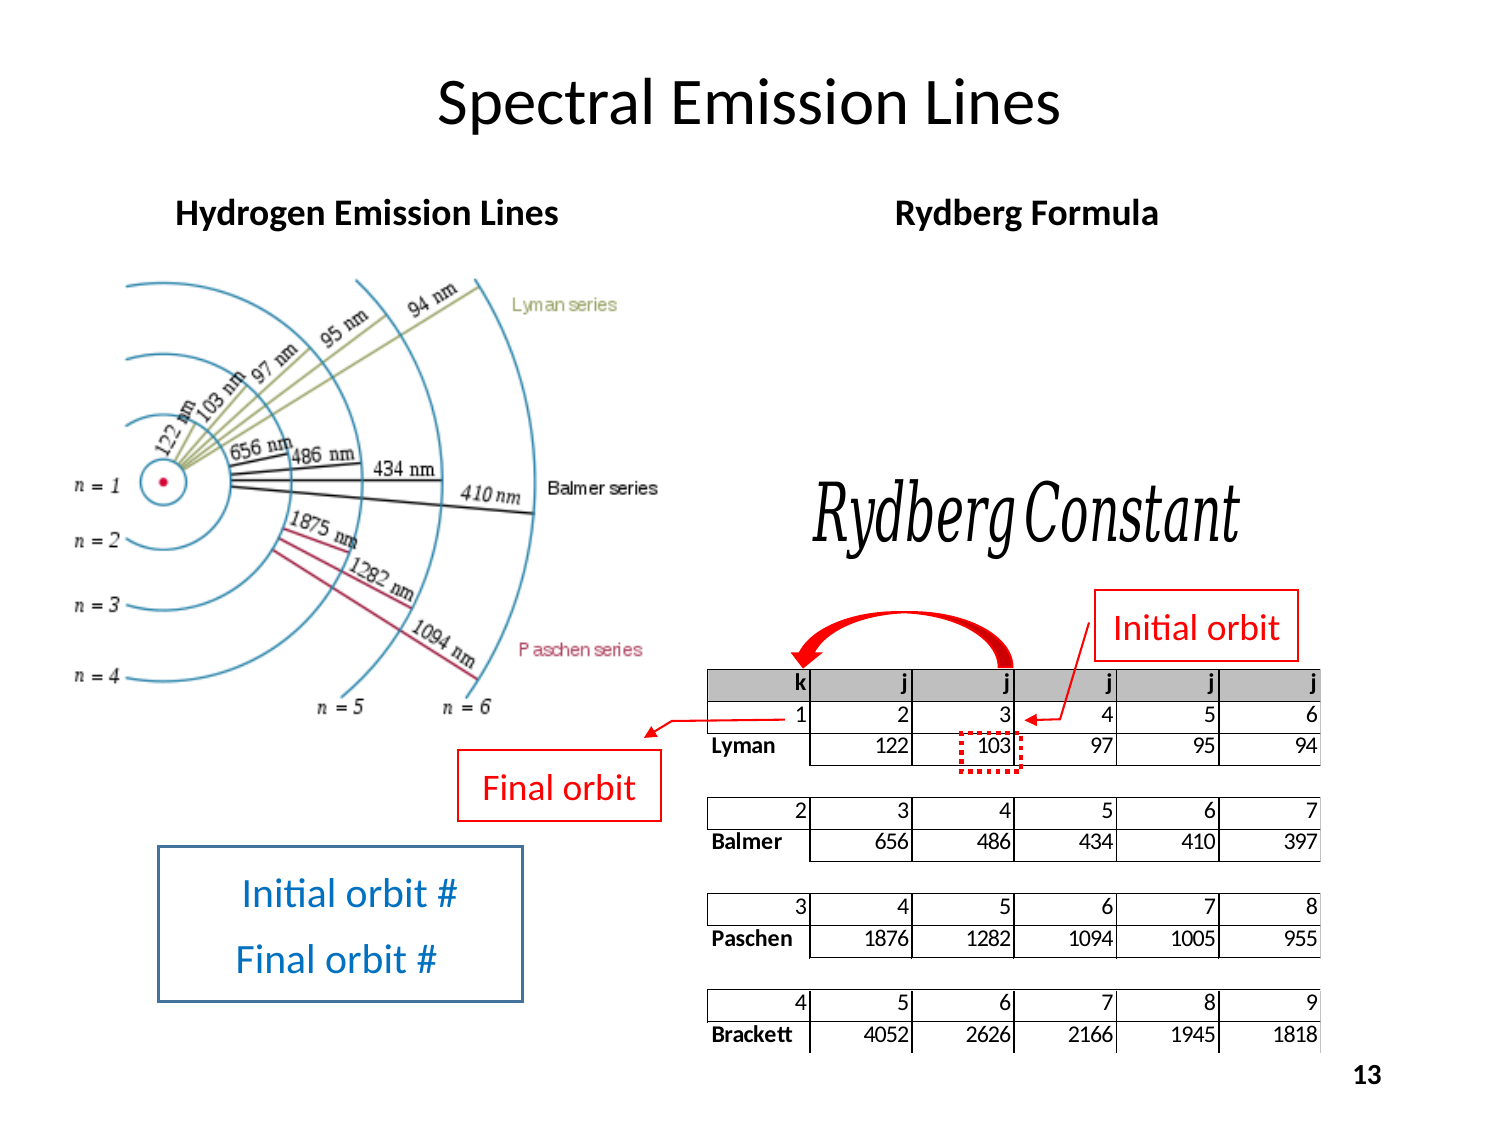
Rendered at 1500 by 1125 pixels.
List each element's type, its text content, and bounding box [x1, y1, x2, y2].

picture [706, 668, 1322, 1055]
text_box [810, 180, 1244, 562]
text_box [28, 180, 707, 750]
text_box Spectral Emission Lines [103, 59, 1397, 241]
text_box Initial orbit [1094, 589, 1299, 662]
text_box [790, 611, 1014, 668]
slide_number 13 [1059, 1042, 1397, 1103]
text_box Initial orbit [1074, 622, 1091, 668]
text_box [158, 846, 523, 1002]
text_box Final orbit [457, 750, 662, 822]
